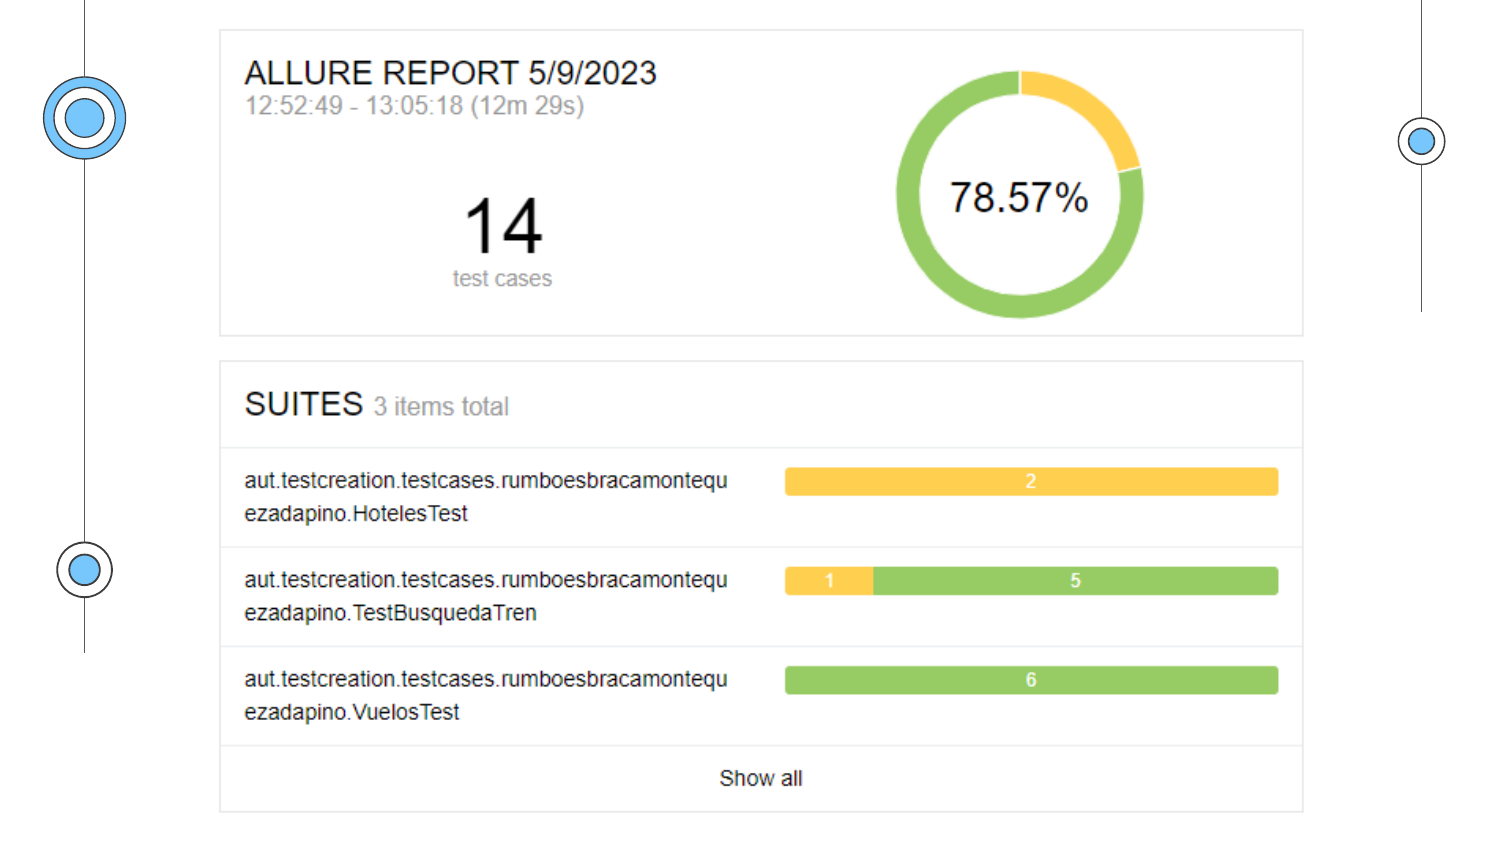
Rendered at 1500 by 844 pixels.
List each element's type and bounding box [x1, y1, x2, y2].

picture [210, 20, 1315, 824]
